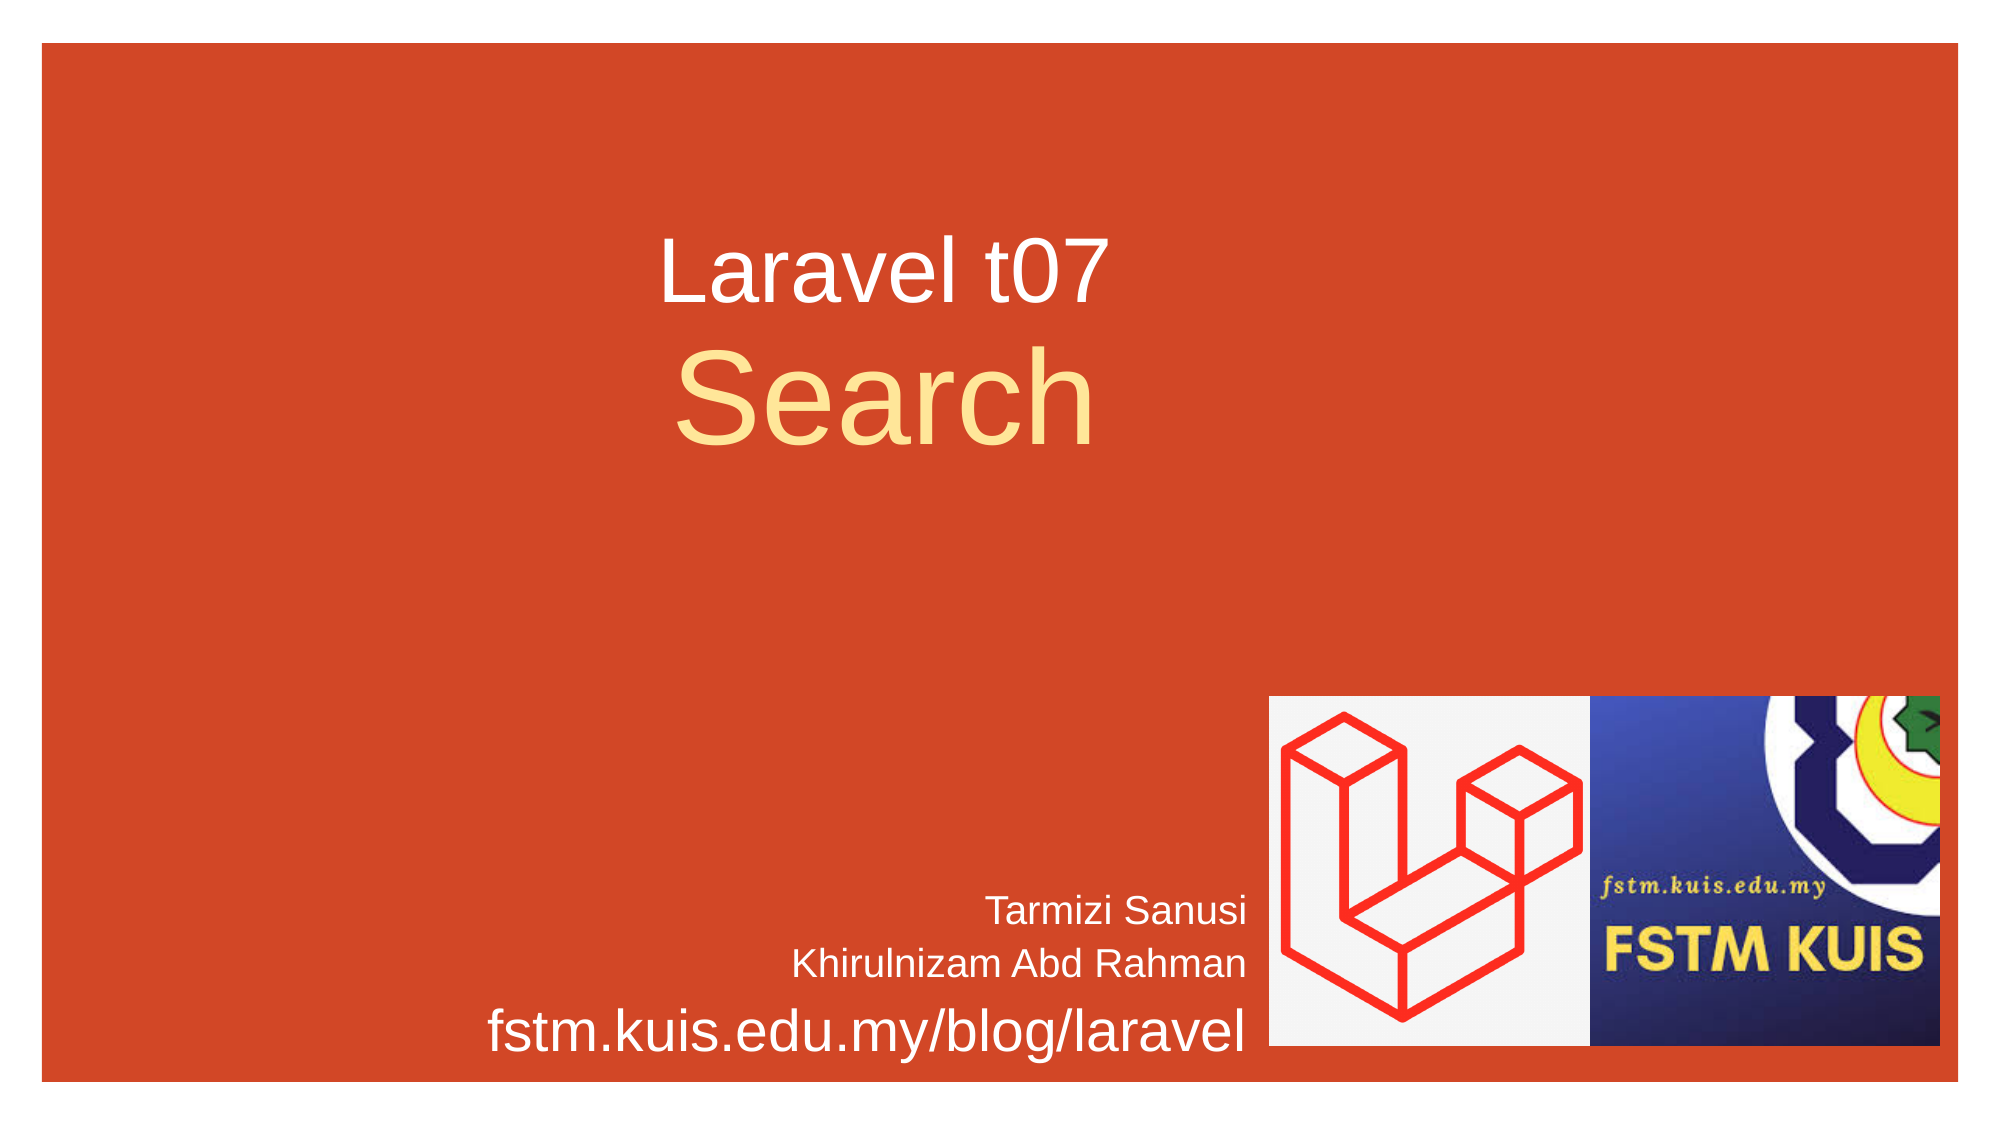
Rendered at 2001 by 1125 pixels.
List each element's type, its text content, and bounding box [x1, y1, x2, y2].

subtitle Tarmizi Sanusi Khirulnizam Abd Rahman fstm.kuis.edu.my/blog/laravel [196, 884, 1263, 1071]
picture [1269, 696, 1940, 1046]
text_box Laravel t07 Search [143, 210, 1628, 575]
